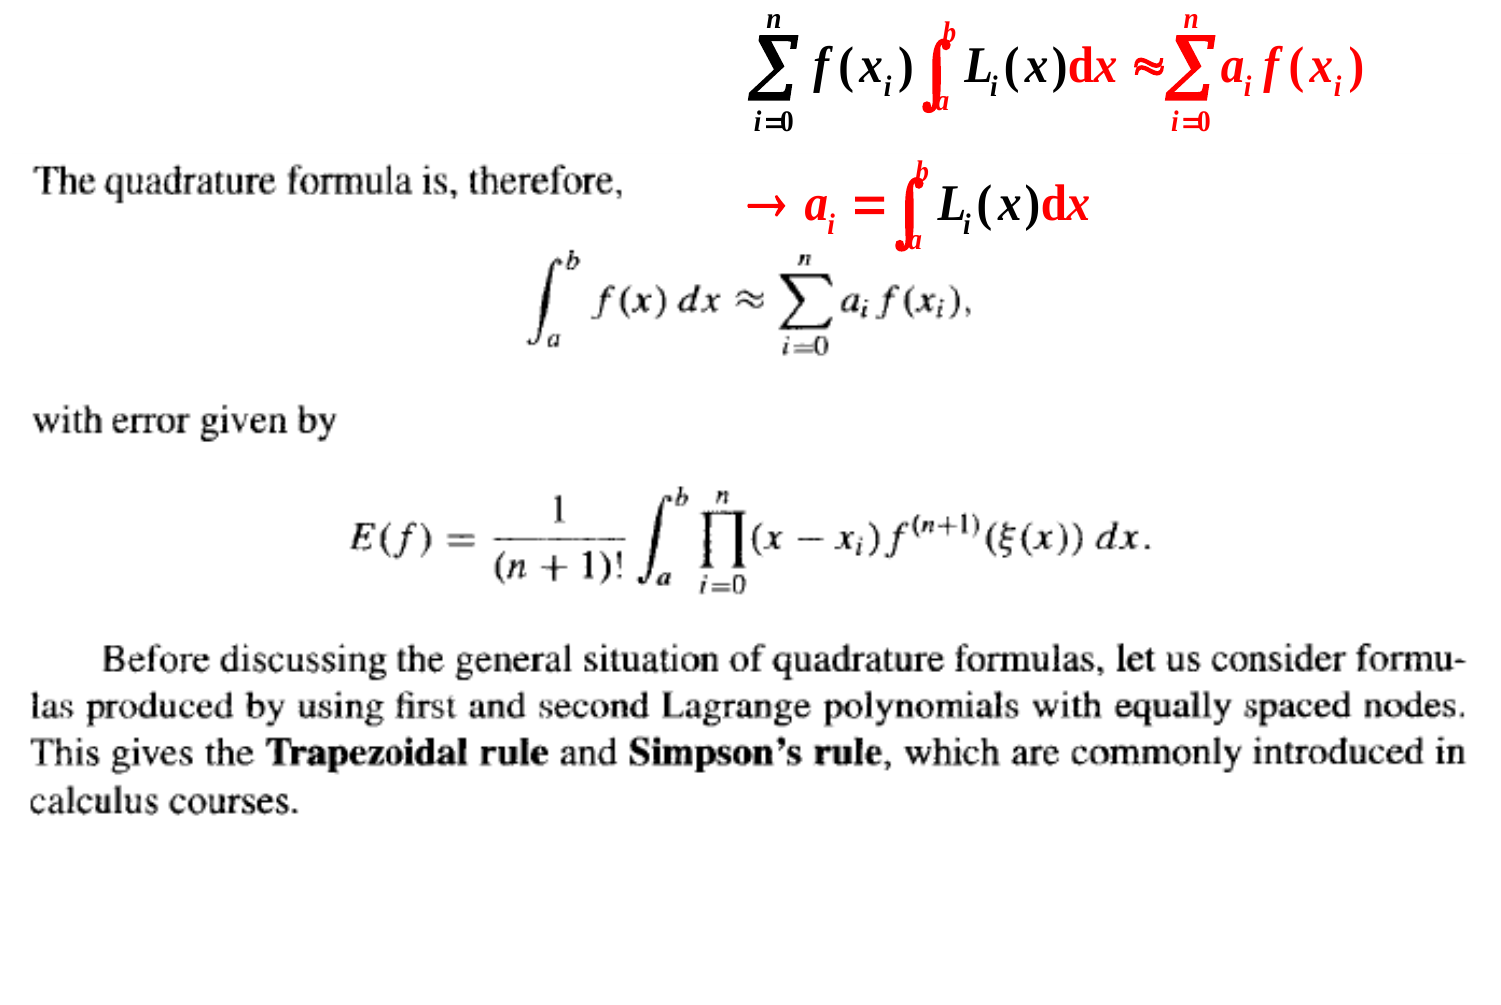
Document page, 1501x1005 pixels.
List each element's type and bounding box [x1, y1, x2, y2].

list [12, 151, 1471, 816]
text_box [745, 0, 1368, 254]
